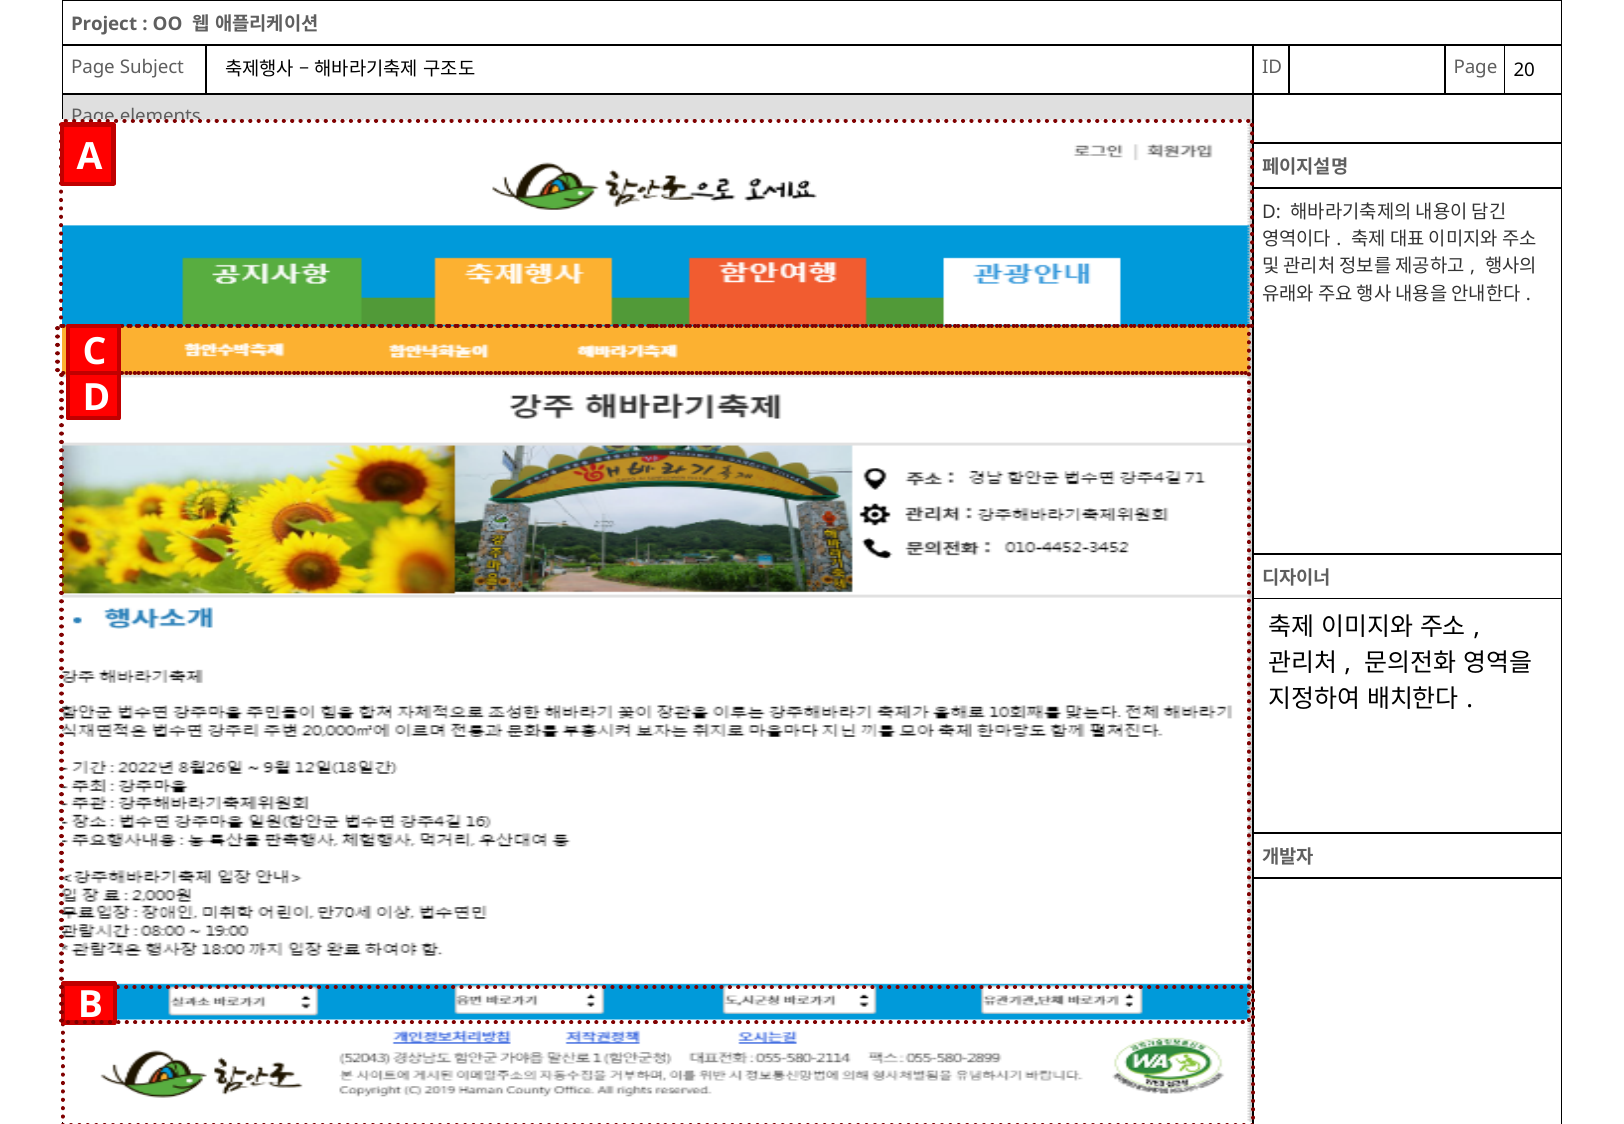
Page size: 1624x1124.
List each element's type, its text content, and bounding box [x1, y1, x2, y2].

table_cell [1254, 95, 1561, 142]
table_cell ID [1254, 46, 1288, 93]
table_cell Page [1446, 46, 1504, 93]
table_cell 페이지설명 [1256, 144, 1561, 187]
table_cell 디자이너 [1256, 555, 1561, 598]
table_cell 20 [1505, 46, 1561, 93]
table_cell Page Subject [63, 46, 205, 93]
table_cell 축제행사 – 해바라기축제 구조도 [207, 46, 1252, 93]
table_cell 개발자 [1256, 834, 1561, 877]
table_cell D: 해바라기축제의 내용이 담긴 영역이다. 축제 대표 이미지와 주소 및 관리처 정보를 제공하고, 행사의 유래와 주요 행사 내용을 안내한다. [1256, 189, 1561, 553]
table_header Project : OO 웹 애플리케이션 [63, 1, 1561, 44]
table_cell 축제 이미지와 주소, 관리처, 문의전화 영역을 지정하여 배치한다. [1256, 599, 1561, 832]
table_cell [1290, 46, 1444, 93]
table_cell Page elements [63, 95, 1252, 118]
picture [61, 118, 1252, 1122]
table_cell [1256, 879, 1561, 1124]
